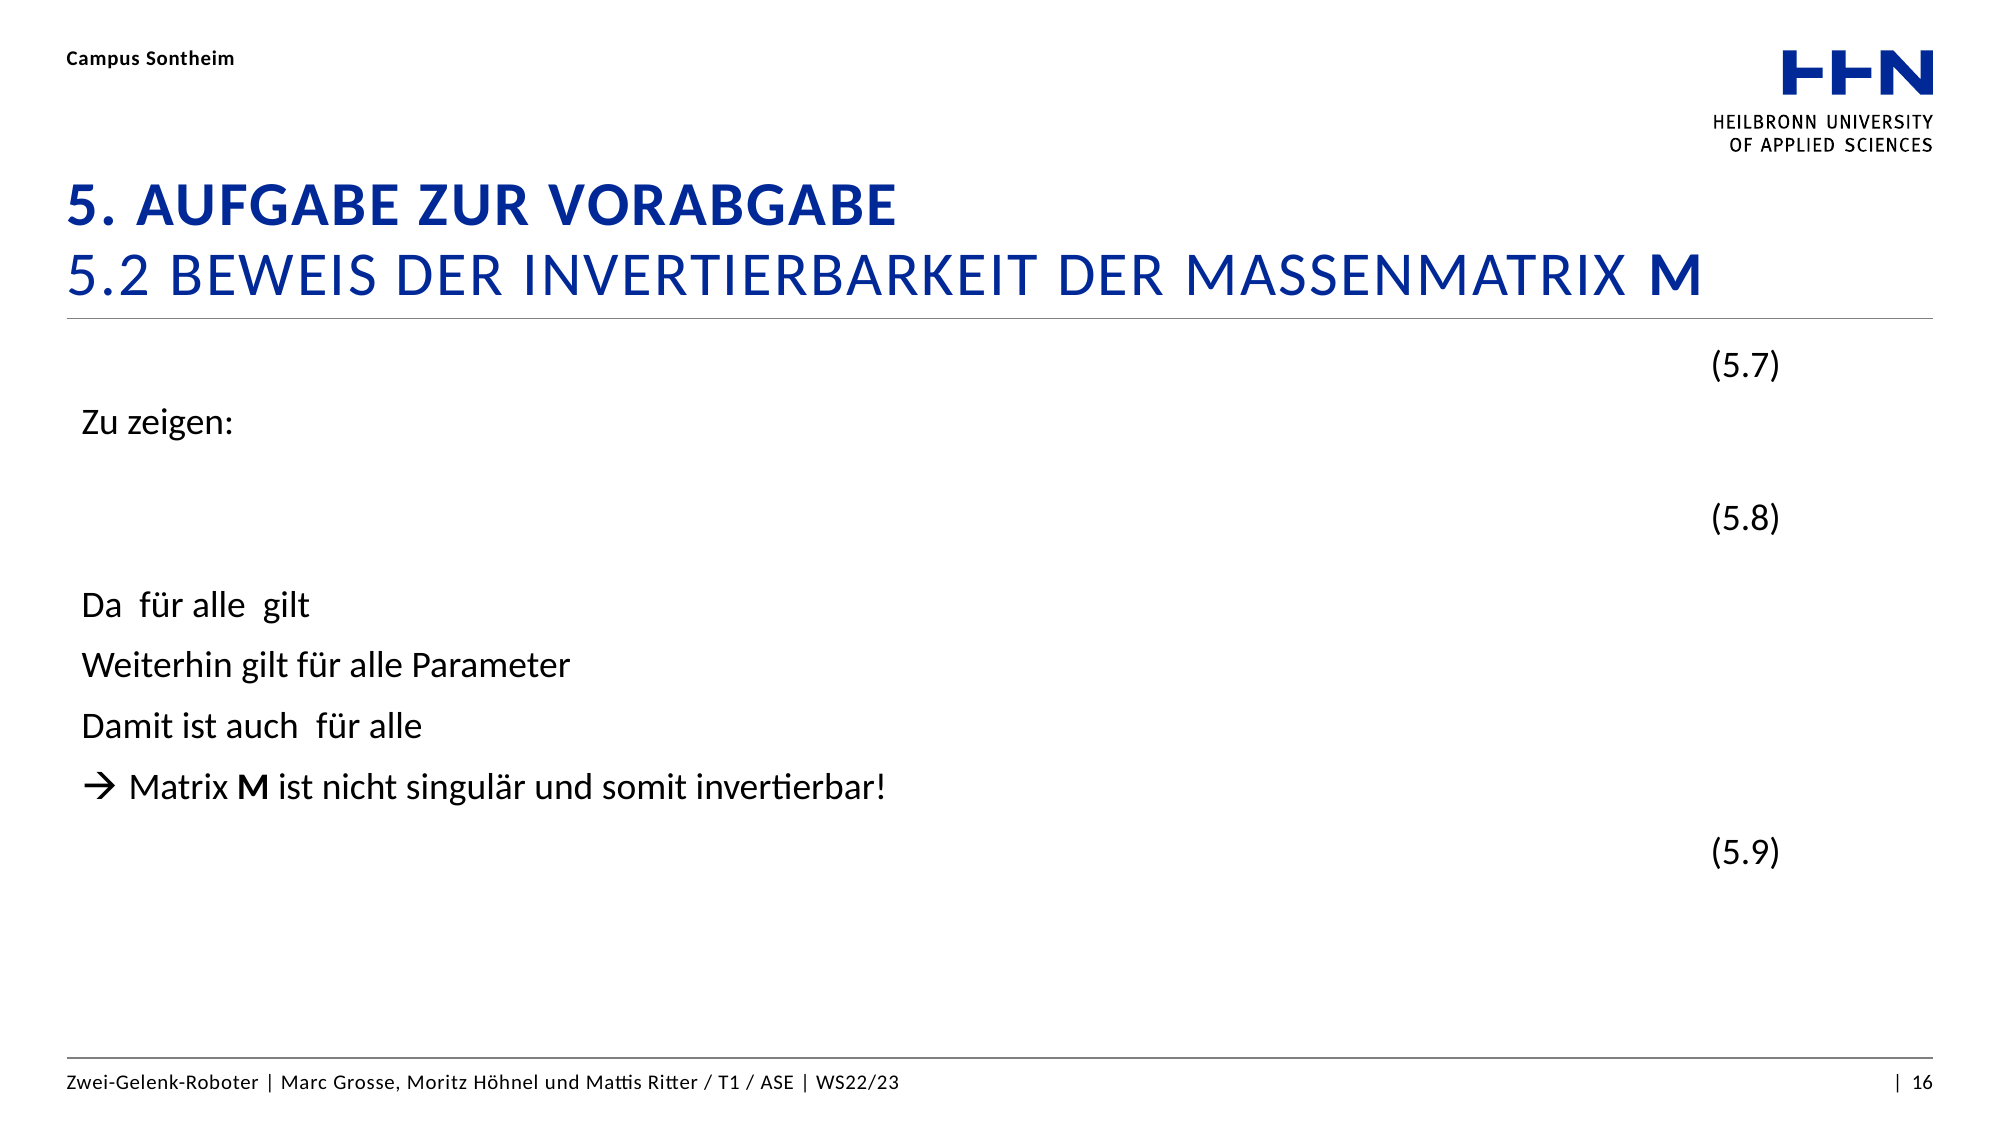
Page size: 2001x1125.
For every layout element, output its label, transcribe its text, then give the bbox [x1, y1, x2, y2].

slide_number | 16 [1621, 1068, 1933, 1105]
footer Zwei-Gelenk-Roboter | Marc Grosse, Moritz Höhnel und Mattis Ritter / T1 / ASE | WS22/23 [66, 1068, 1277, 1105]
title 5. Aufgabe zur vorabgabe 5.2 Beweis der Invertierbarkeit der Massenmatrix M [66, 169, 1933, 311]
slide_number Campus Sontheim [66, 45, 1277, 81]
